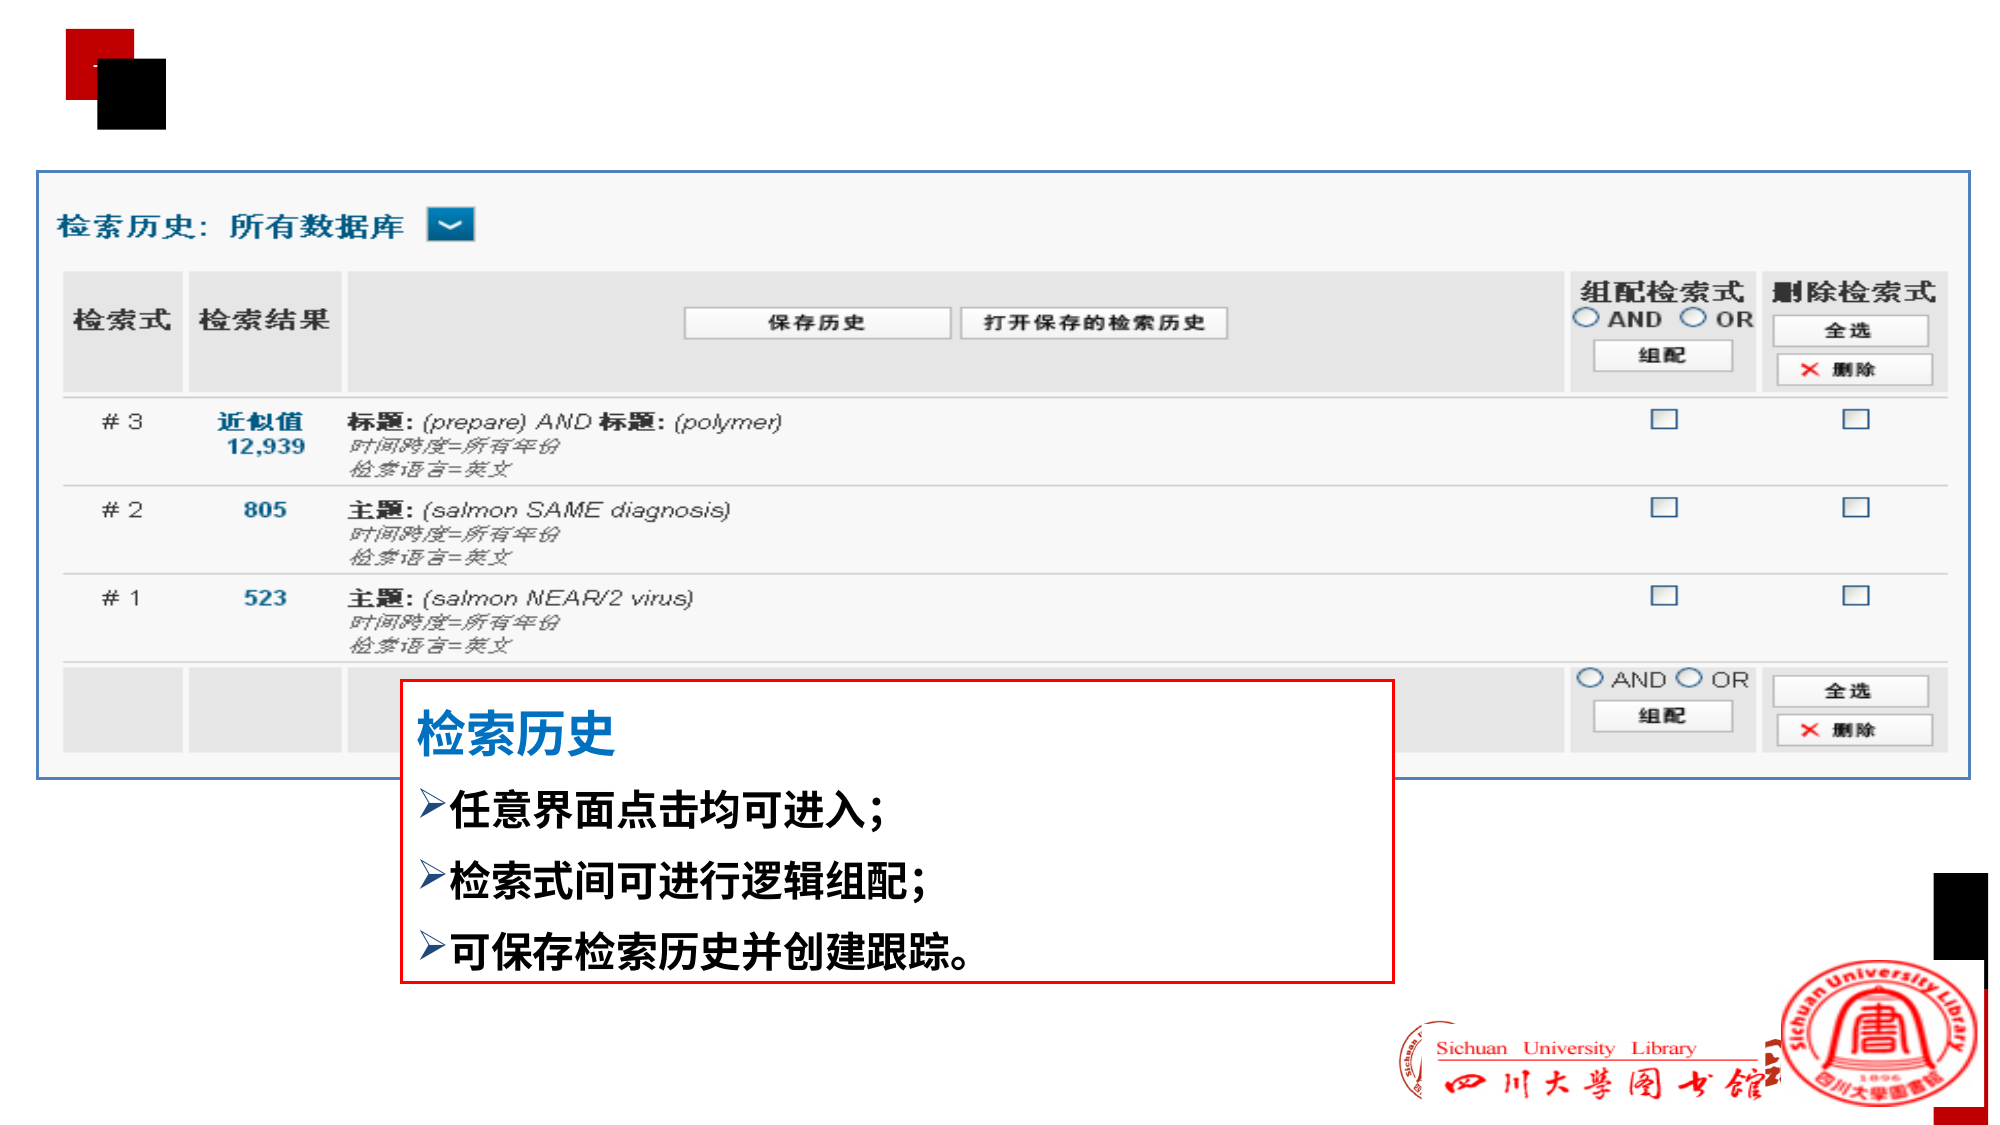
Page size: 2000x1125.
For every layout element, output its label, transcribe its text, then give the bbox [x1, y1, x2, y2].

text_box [30, 23, 1516, 94]
picture [1398, 1019, 1421, 1104]
text_box 检索历史 任意界面点击均可进入； 检索式间可进行逻辑组配； 可保存检索历史并创建跟踪。 [401, 788, 1394, 983]
picture [38, 172, 1969, 777]
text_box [1421, 960, 1985, 1114]
